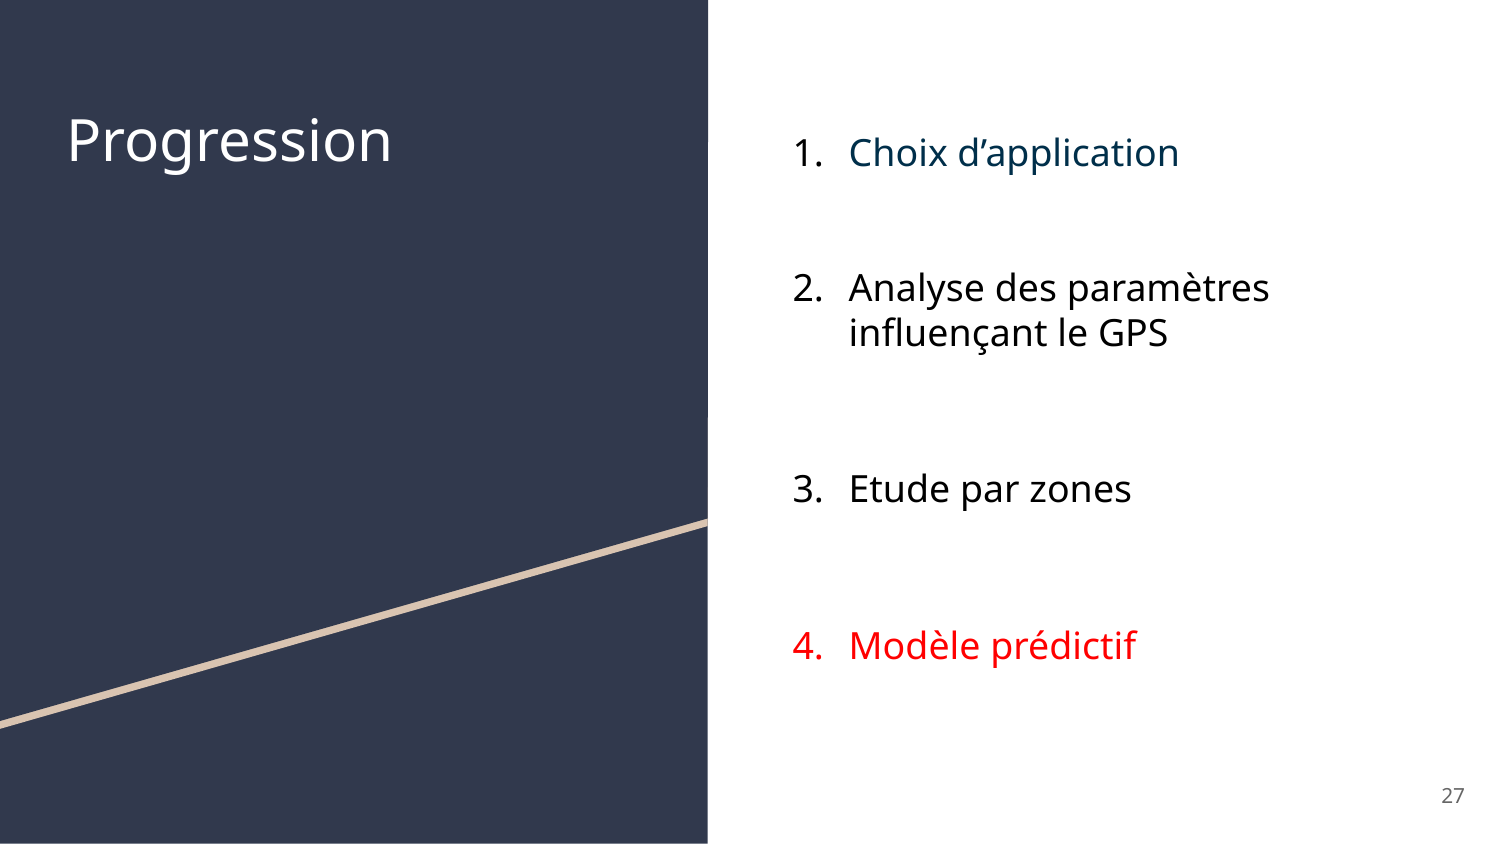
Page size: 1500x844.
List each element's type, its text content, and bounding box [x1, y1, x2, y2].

slide_number ‹#› [1389, 764, 1480, 830]
title Progression [51, 82, 660, 494]
list Choix d’application Analyse des paramètres influençant le GPS Etude par zones Modèle prédictif [758, 113, 1443, 714]
